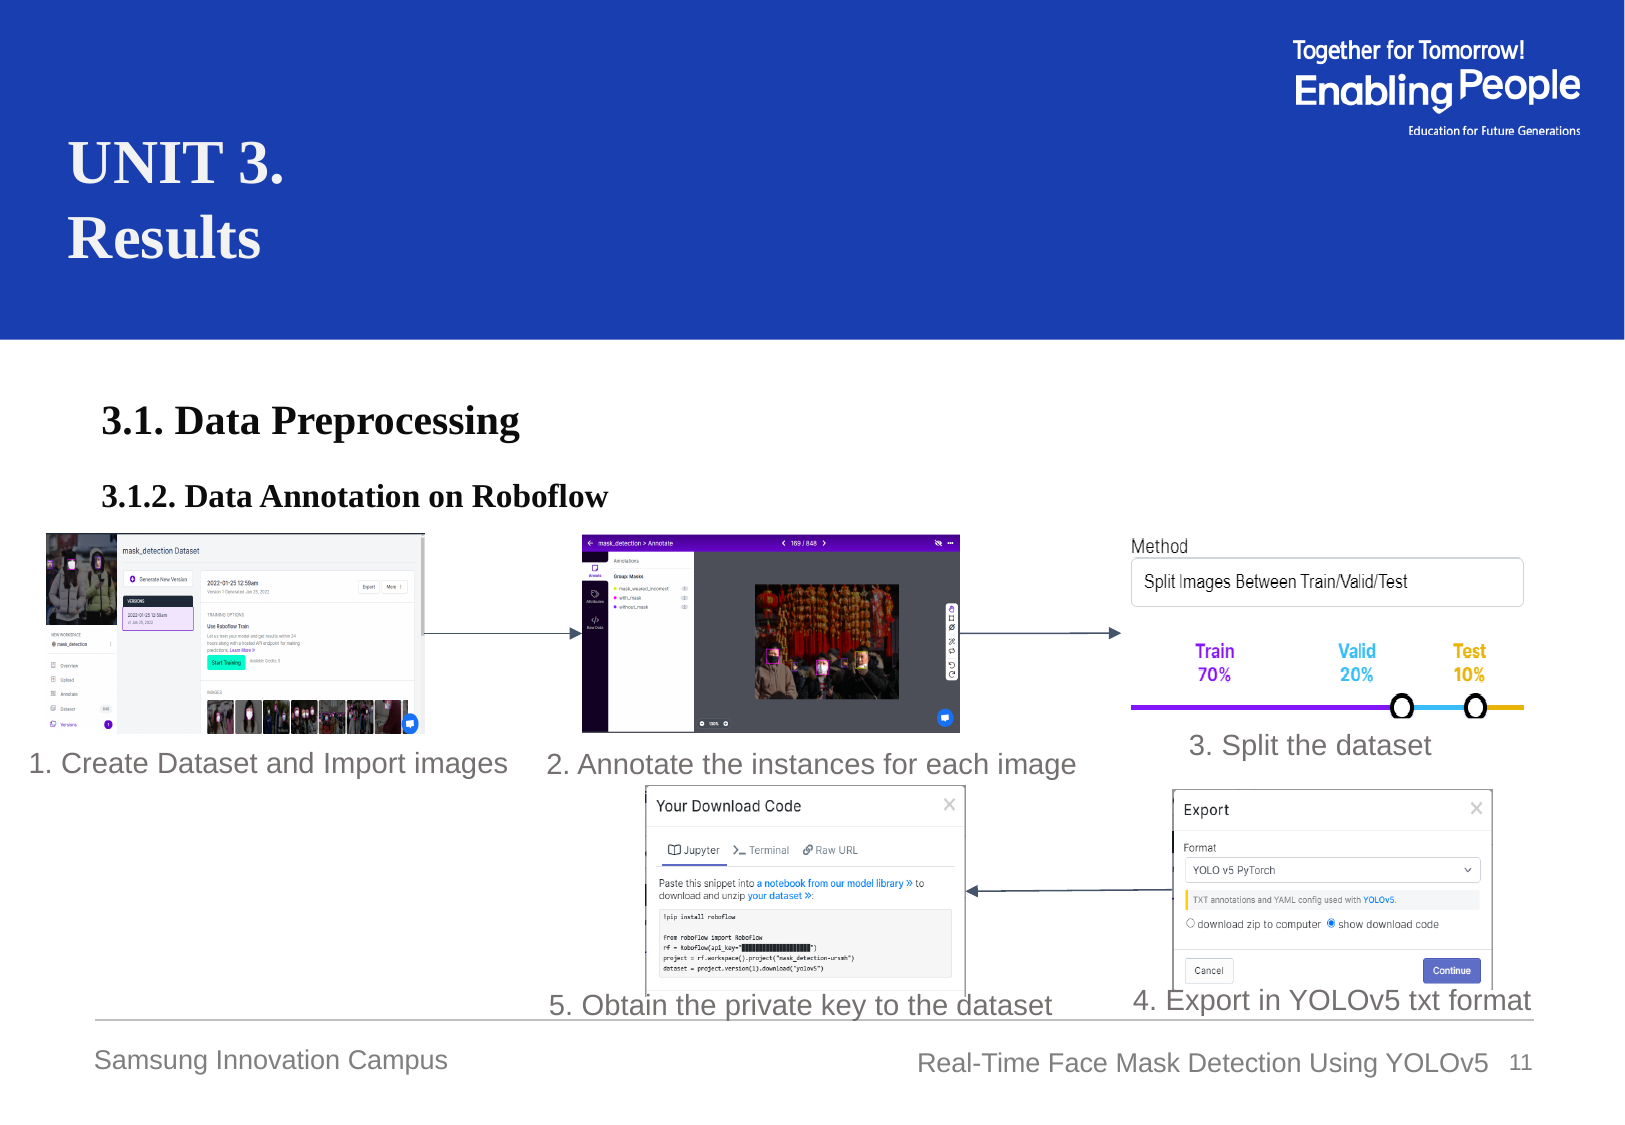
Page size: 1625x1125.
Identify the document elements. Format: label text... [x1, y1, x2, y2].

text_box UNIT 3. Results [52, 105, 545, 286]
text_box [0, 527, 1558, 1030]
text_box 3.1. Data Preprocessing 3.1.2. Data Annotation on Roboflow [101, 385, 1545, 467]
picture [1293, 40, 1580, 135]
